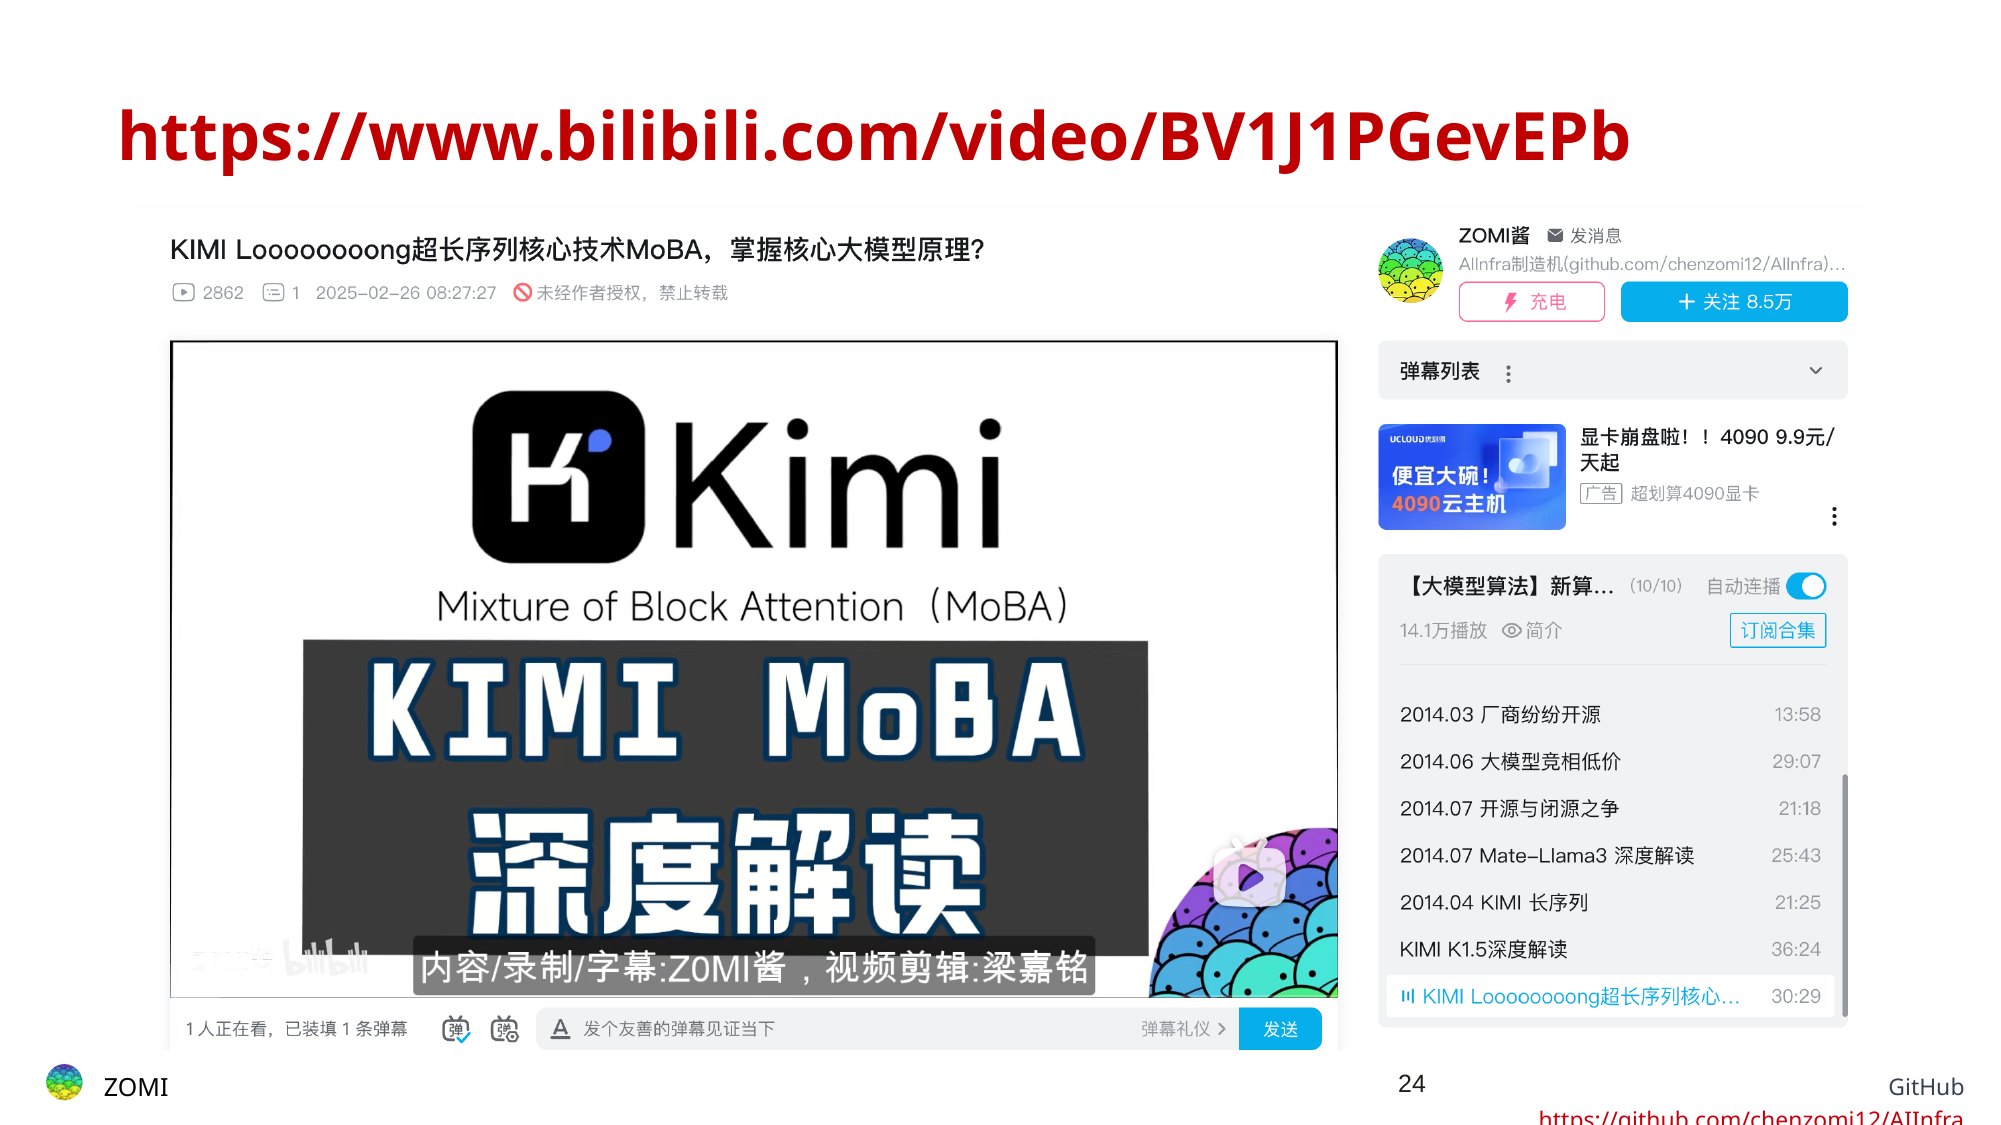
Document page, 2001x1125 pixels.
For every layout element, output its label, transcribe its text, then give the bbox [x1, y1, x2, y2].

picture [135, 205, 1866, 1050]
title https://www.bilibili.com/video/BV1J1PGevEPb [102, 85, 1901, 183]
picture [47, 1065, 82, 1100]
